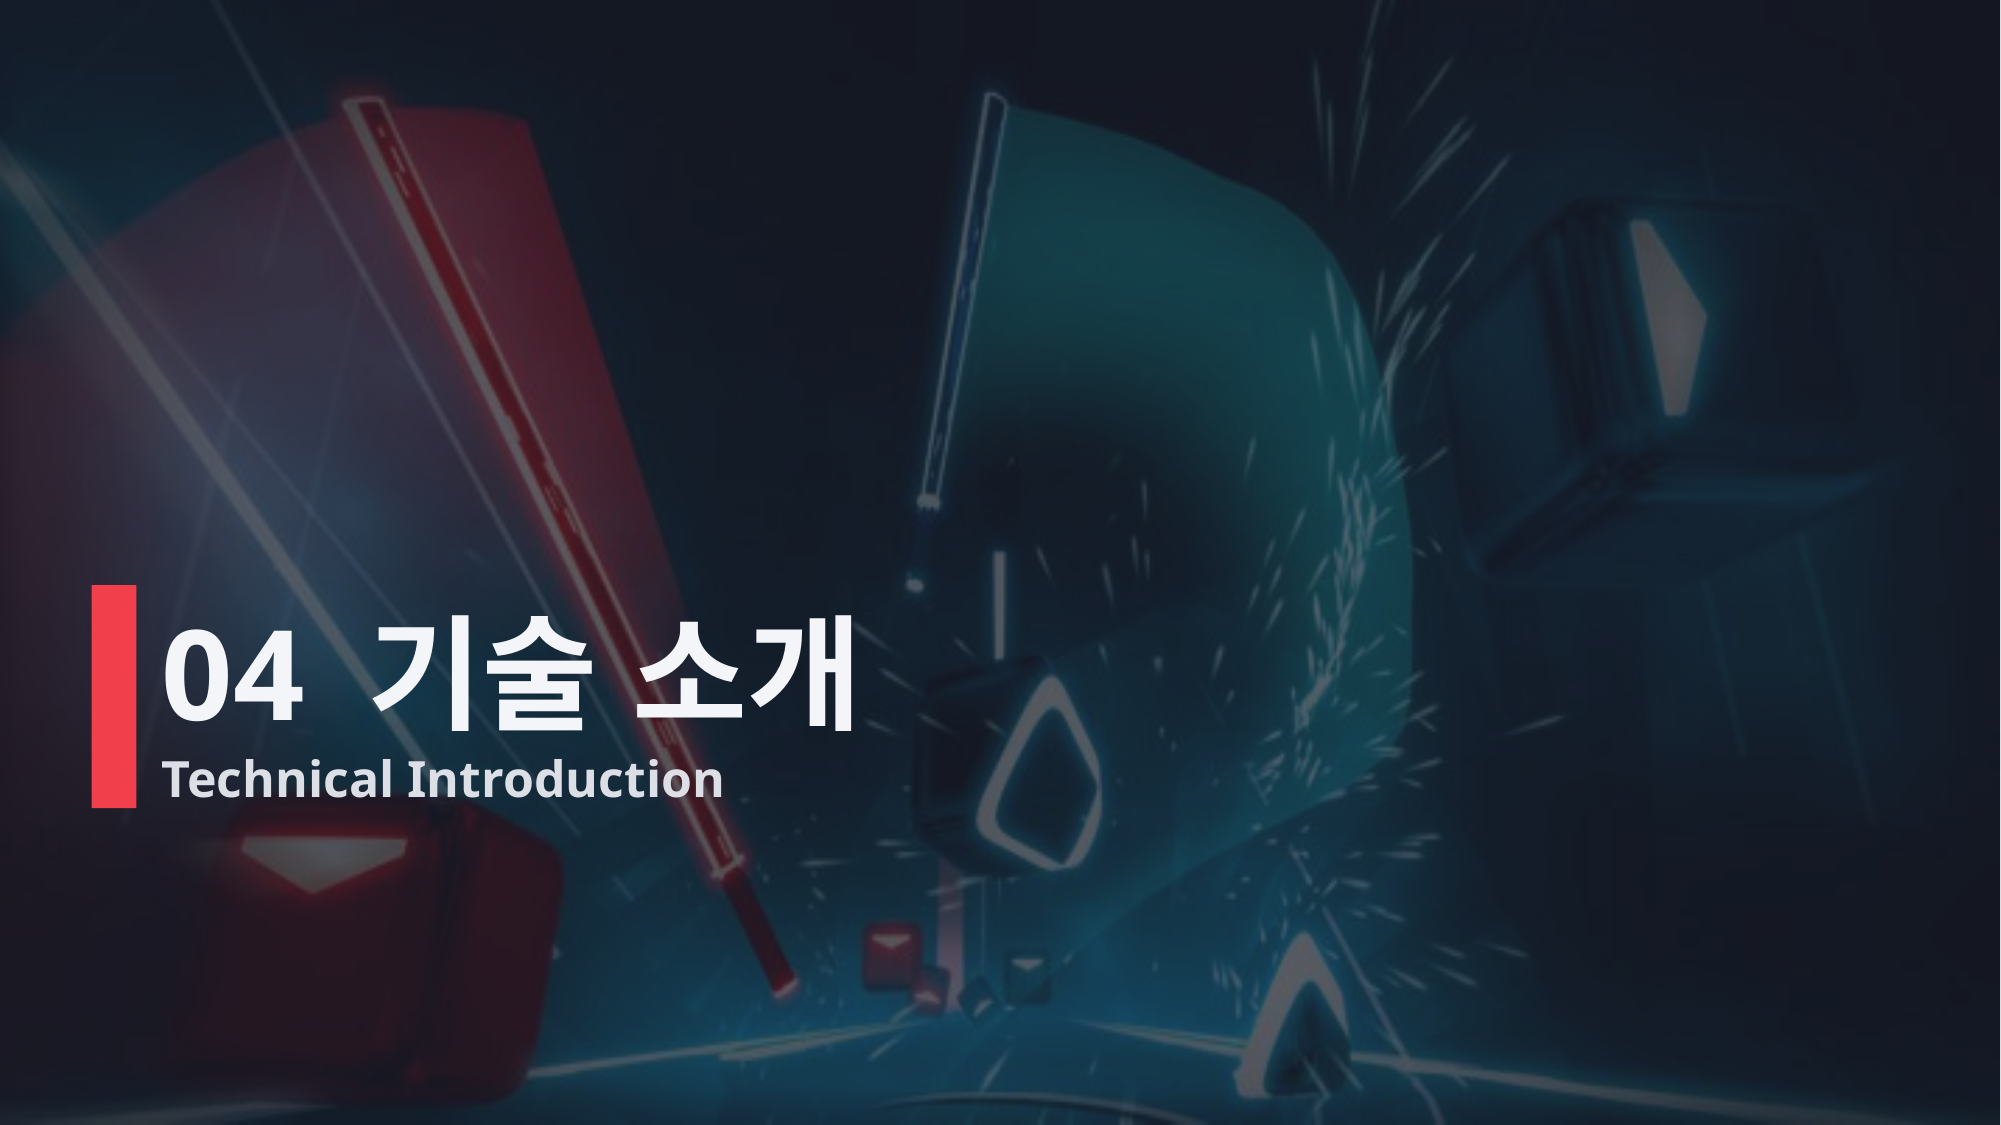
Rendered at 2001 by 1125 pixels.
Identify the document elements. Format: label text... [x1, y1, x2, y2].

list Technical Introduction [146, 746, 1490, 802]
title 04 기술 소개 [146, 591, 947, 746]
